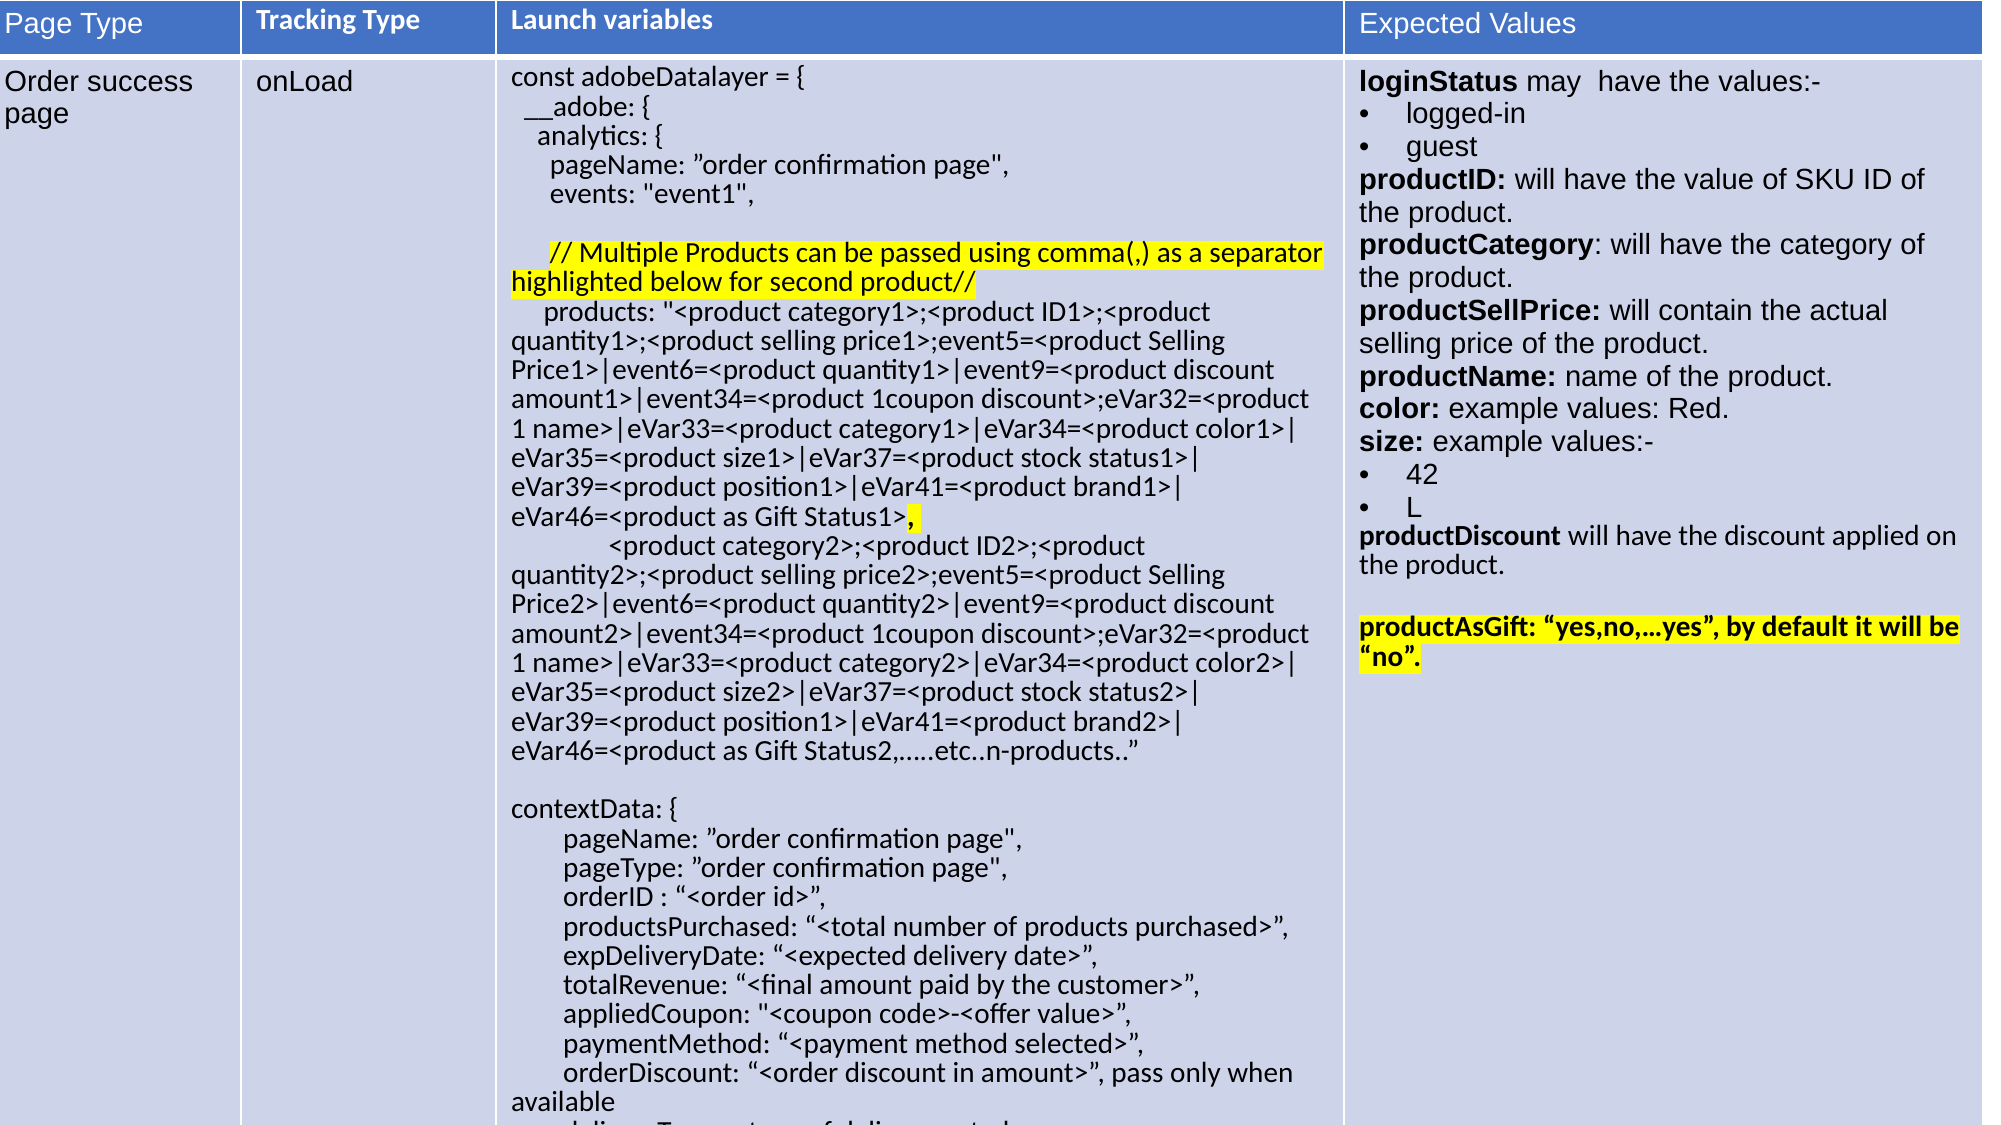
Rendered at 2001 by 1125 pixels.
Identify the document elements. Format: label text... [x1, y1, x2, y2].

table_header Page Type [0, 1, 240, 54]
table_header Expected Values [1345, 1, 1982, 54]
table_cell Order success page [0, 60, 240, 1125]
table_header Tracking Type [242, 1, 495, 54]
table_cell onLoad [242, 60, 495, 1125]
table_header Launch variables [497, 1, 1343, 54]
table_cell loginStatus may have the values:- logged-in guest productID: will have the value of SKU ID of the product. productCategory: will have the category of the product. productSellPrice: will contain the actual selling price of the product. productName: name of the product. color: example values: Red. size: example values:- 42 L productDiscount will have the discount applied on the product. productAsGift: “yes,no,…yes”, by default it will be “no”. [1345, 60, 1982, 1125]
table_cell const adobeDatalayer = { __adobe: { analytics: { pageName: ”order confirmation page",​ events: "event1", // Multiple Products can be passed using comma(,) as a separator highlighted below for second product// products: "<product category1>;<product ID1>;<product quantity1>;<product selling price1>;event5=<product Selling Price1>|event6=<product quantity1>|event9=<product discount amount1>|event34=<product 1coupon discount>;eVar32=<product 1 name>|eVar33=<product category1>|eVar34=<product color1>|eVar35=<product size1>|eVar37=<product stock status1>|eVar39=<product position1>|eVar41=<product brand1>|eVar46=<product as Gift Status1>, <product category2>;<product ID2>;<product quantity2>;<product selling price2>;event5=<product Selling Price2>|event6=<product quantity2>|event9=<product discount amount2>|event34=<product 1coupon discount>;eVar32=<product 1 name>|eVar33=<product category2>|eVar34=<product color2>|eVar35=<product size2>|eVar37=<product stock status2>|eVar39=<product position1>|eVar41=<product brand2>|eVar46=<product as Gift Status2,…..etc..n-products..” contextData: { pageName: ”order confirmation page",​ pageType: ”order confirmation page",​ orderID : “<order id>”, productsPurchased: “<total number of products purchased>”, expDeliveryDate: “<expected delivery date>”, totalRevenue: “<final amount paid by the customer>”, appliedCoupon: "<coupon code>-<offer value>”, paymentMethod: “<payment method selected>”, orderDiscount: “<order discount in amount>”, pass only when available deliveryType : <type of delivery opted>, deliveryCharges: “<delivery charges applied>”, channel: "<android/ios>|order confirmation page", customerID: "<customerID>", // only pass when available loginStatus: "<logged-in/guest>", platform: "<android/ios>", userDetails: "<gender>|<age>", // only when user is logged in dob: "<date of birth>", // only when user is logged in adobeAnalyticsVersion: "aepedge", eventType: "click" } } } }; let experienceEvent = new ExperienceEvent({ xdmData: xdmData, data: adobeDatalayer }); [497, 60, 1343, 1125]
